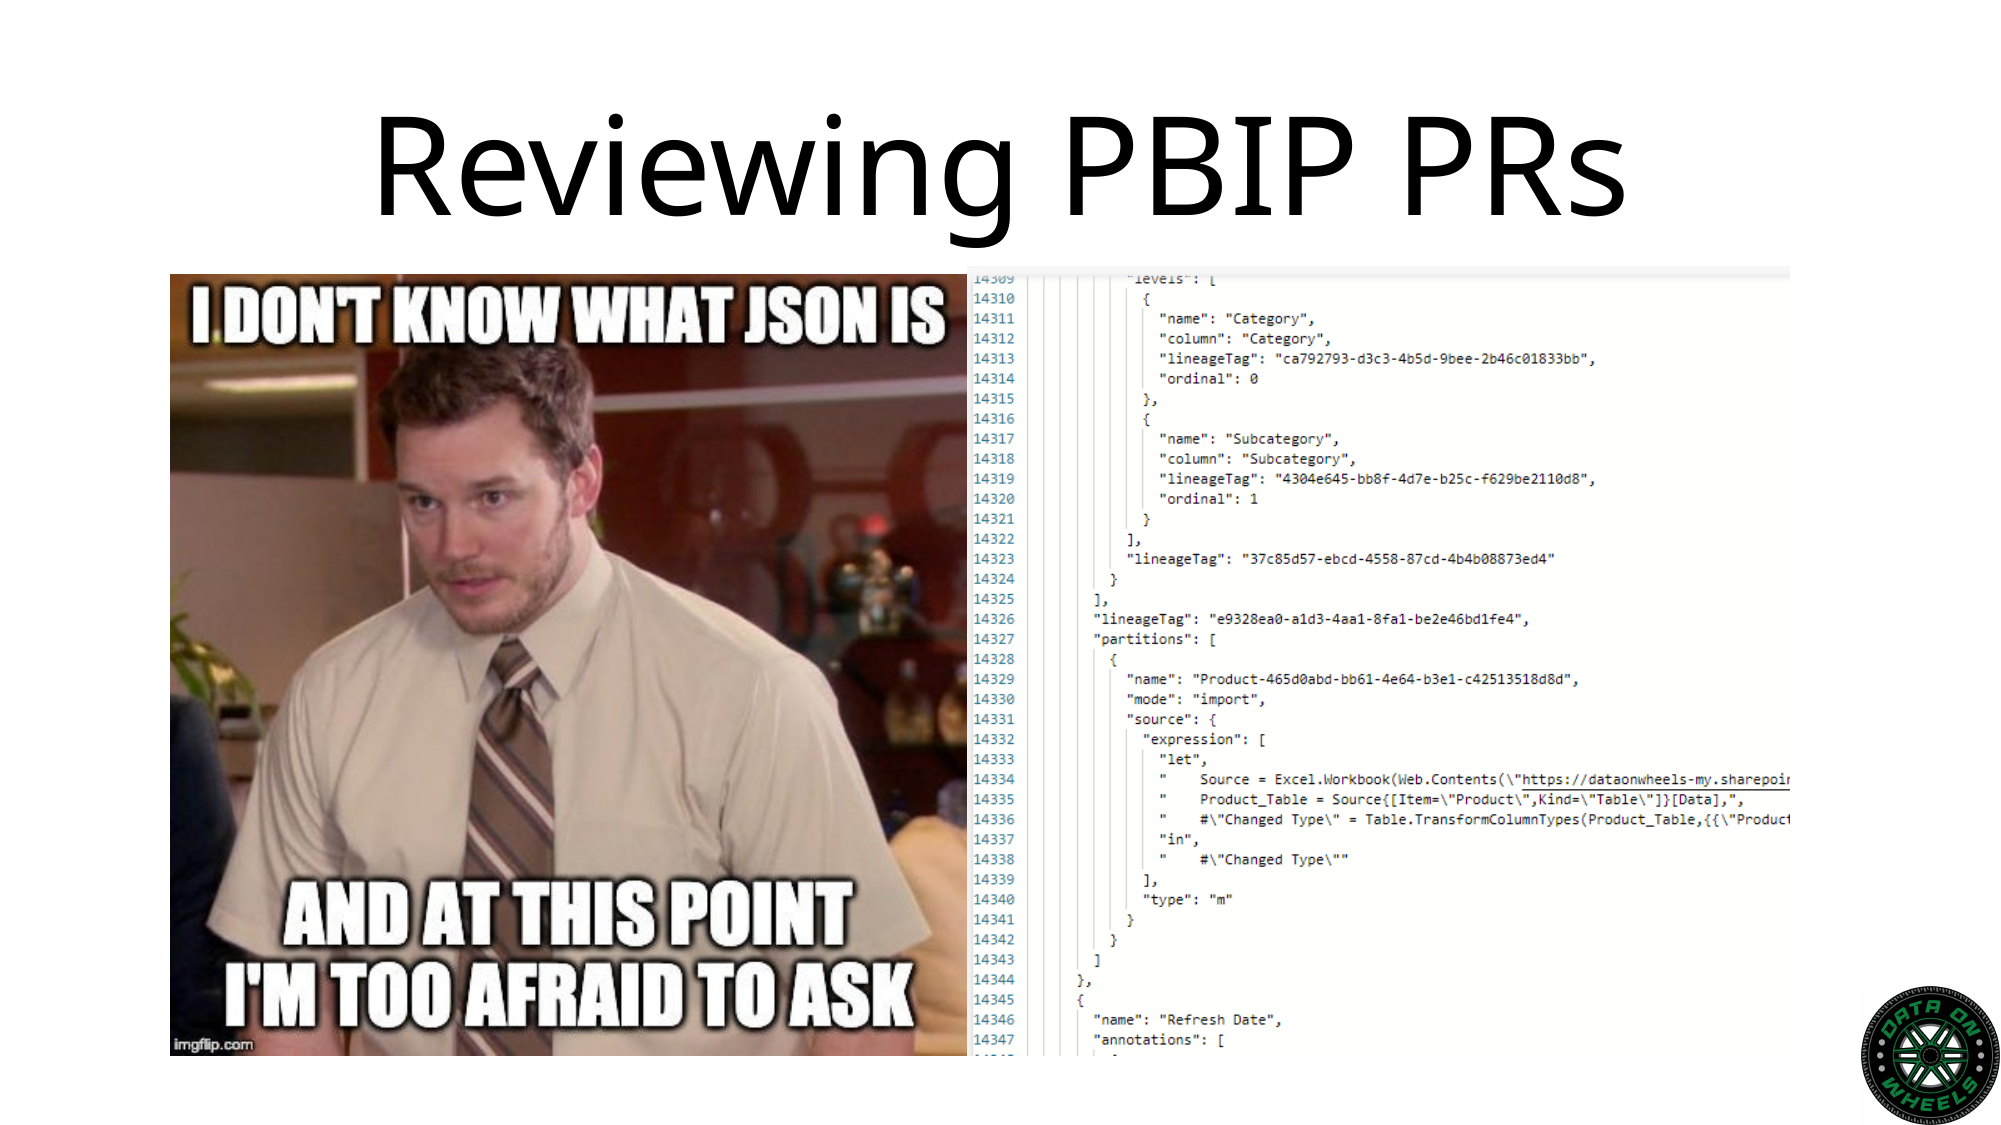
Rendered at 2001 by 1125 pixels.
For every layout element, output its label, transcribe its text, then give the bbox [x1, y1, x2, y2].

title Reviewing PBIP PRs [104, 68, 1895, 274]
picture [1861, 986, 2000, 1125]
picture [170, 266, 1790, 1056]
